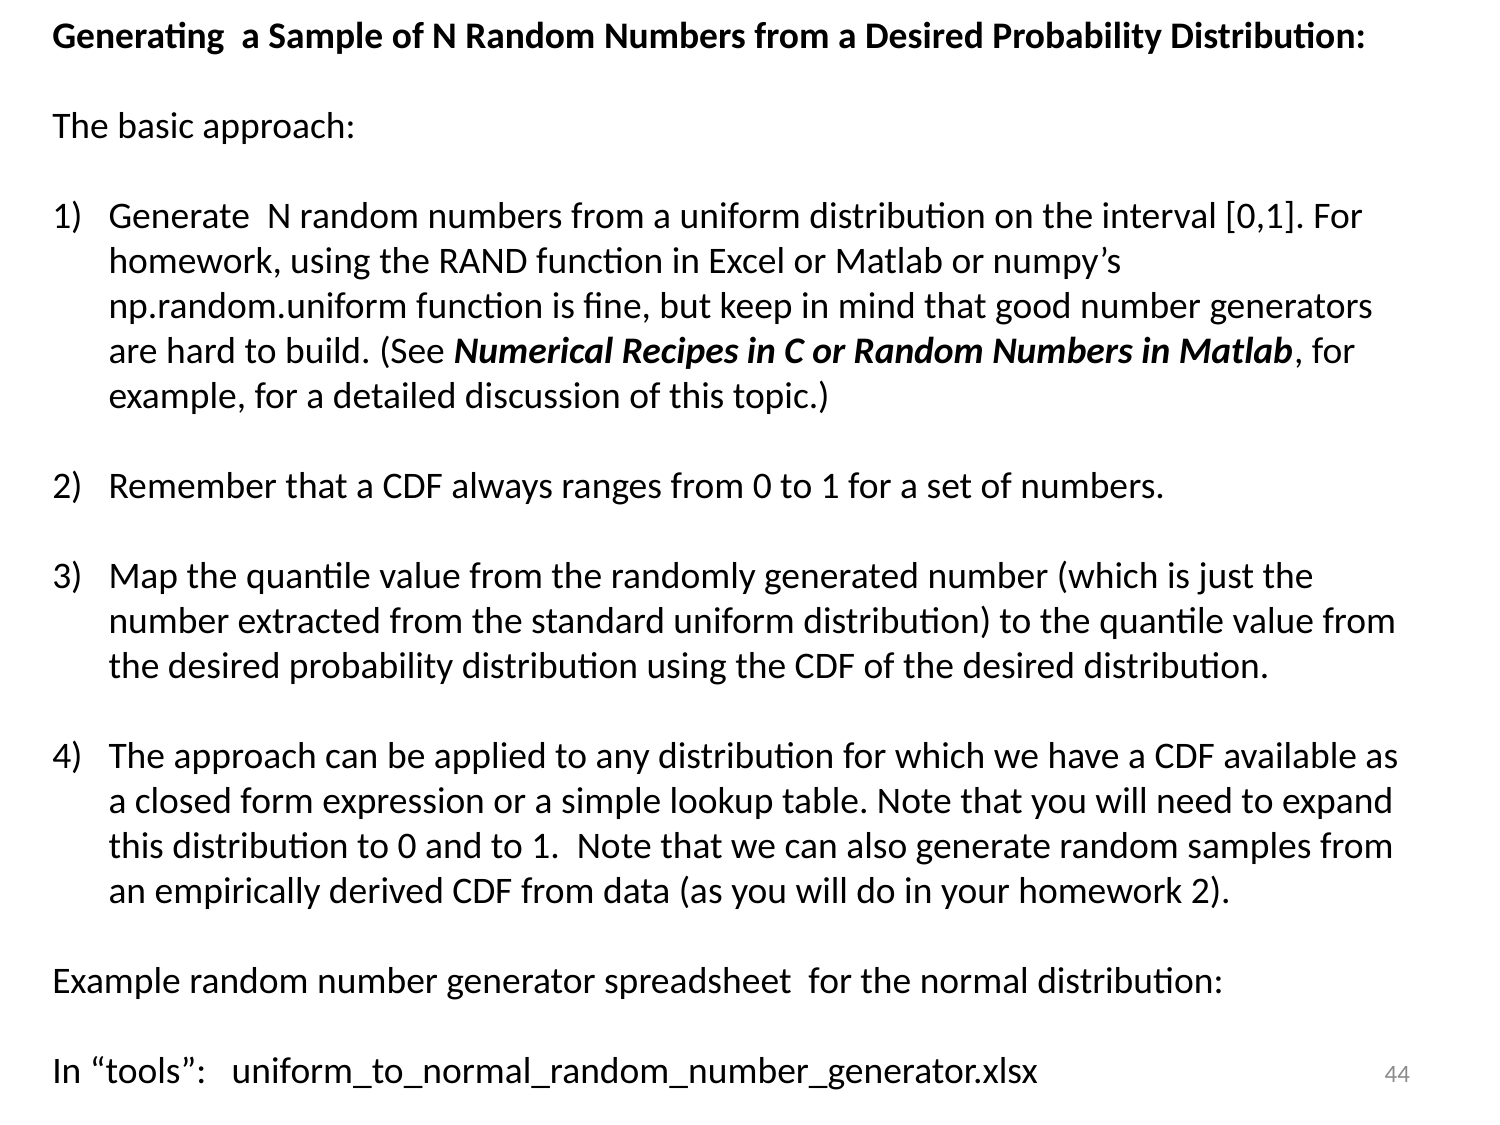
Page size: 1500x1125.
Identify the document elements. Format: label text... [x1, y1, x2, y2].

text_box Generating a Sample of N Random Numbers from a Desired Probability Distribution: The basic approach: Generate N random numbers from a uniform distribution on the interval [0,1]. For homework, using the RAND function in Excel or Matlab or numpy’s np.random.uniform function is fine, but keep in mind that good number generators are hard to build. (See Numerical Recipes in C or Random Numbers in Matlab, for example, for a detailed discussion of this topic.) Remember that a CDF always ranges from 0 to 1 for a set of numbers. Map the quantile value from the randomly generated number (which is just the number extracted from the standard uniform distribution) to the quantile value from the desired probability distribution using the CDF of the desired distribution. The approach can be applied to any distribution for which we have a CDF available as a closed form expression or a simple lookup table. Note that you will need to expand this distribution to 0 and to 1. Note that we can also generate random samples from an empirically derived CDF from data (as you will do in your homework 2). Example random number generator spreadsheet for the normal distribution: In “tools”: uniform_to_normal_random_number_generator.xlsx [37, 3, 1425, 1125]
slide_number 44 [1074, 1042, 1425, 1103]
